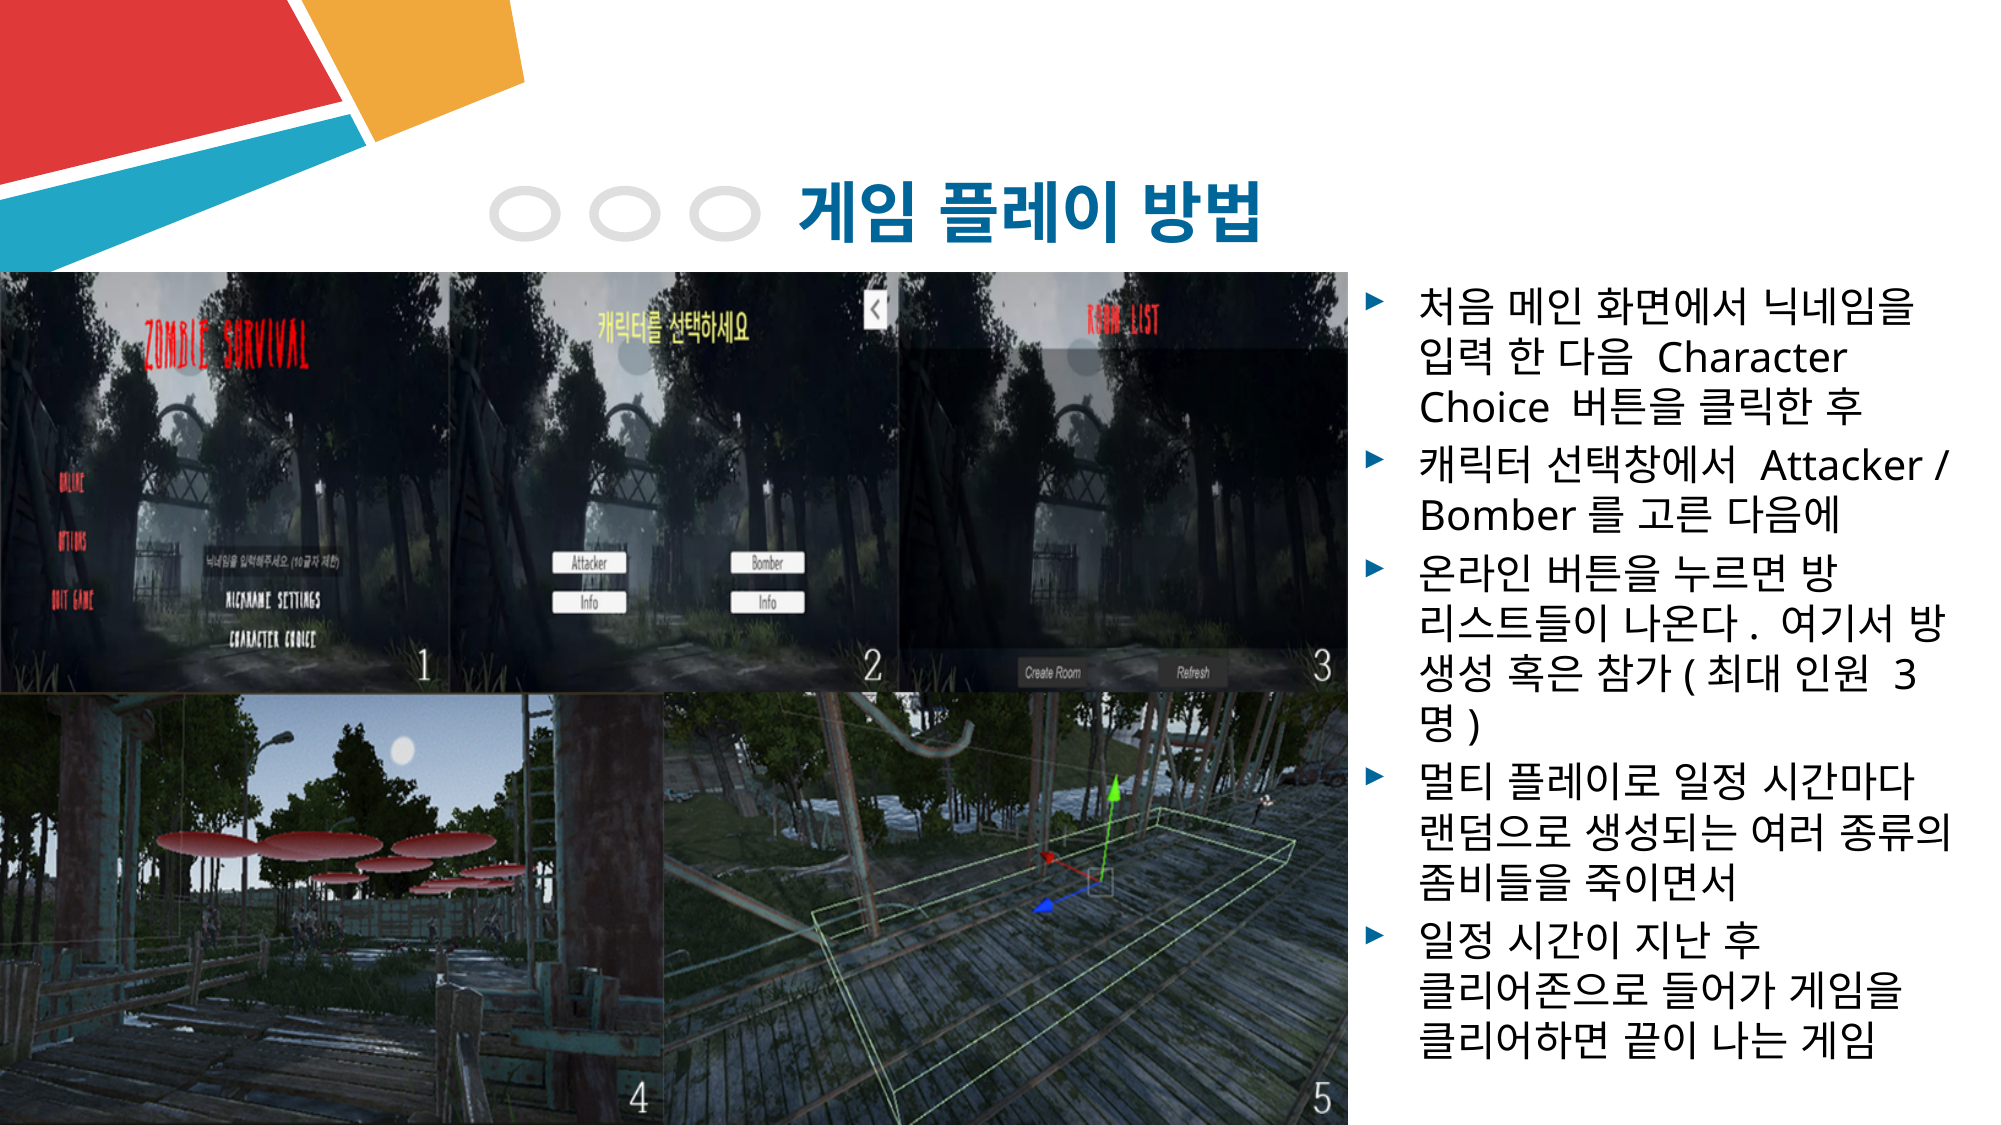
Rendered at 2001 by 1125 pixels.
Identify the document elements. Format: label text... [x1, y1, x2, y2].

list 처음 메인 화면에서 닉네임을 입력 한 다음 Character Choice 버튼을 클릭한 후 캐릭터 선택창에서 Attacker / Bomber를 고른 다음에 온라인 버튼을 누르면 방 리스트들이 나온다. 여기서 방 생성 혹은 참가(최대 인원 3명) 멀티 플레이로 일정 시간마다 랜덤으로 생성되는 여러 종류의 좀비들을 죽이면서 일정 시간이 지난 후 클리어존으로 들어가 게임을 클리어하면 끝이 나는 게임 [1348, 273, 2000, 1125]
title 게임 플레이 방법 [782, 67, 1908, 259]
picture [0, 272, 1348, 1125]
